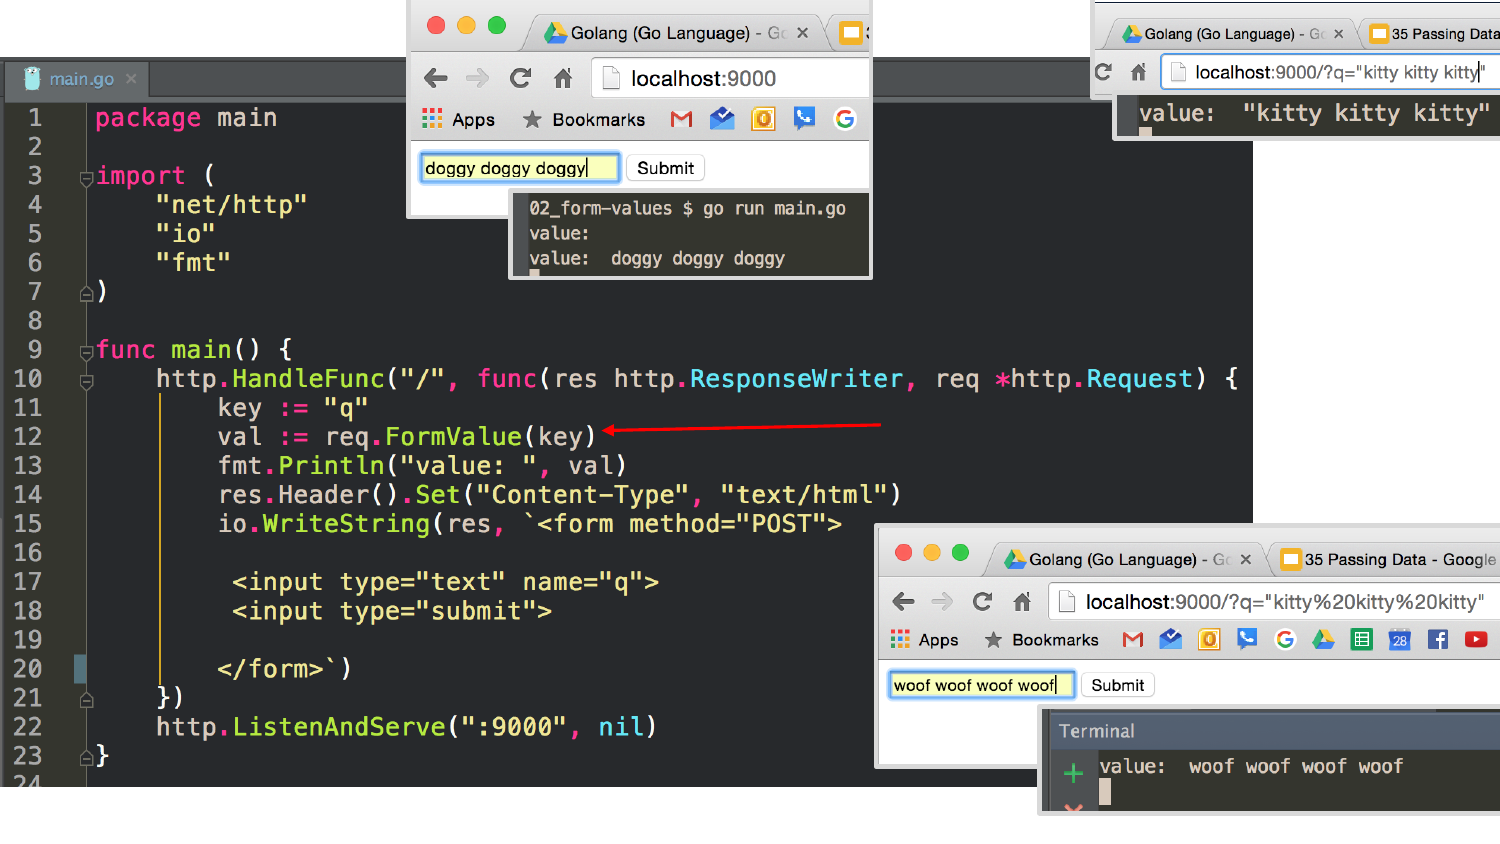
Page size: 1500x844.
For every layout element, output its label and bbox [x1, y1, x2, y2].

picture [1094, 0, 1500, 137]
picture [410, 0, 869, 276]
picture [877, 527, 1500, 812]
text_box [0, 56, 1253, 787]
